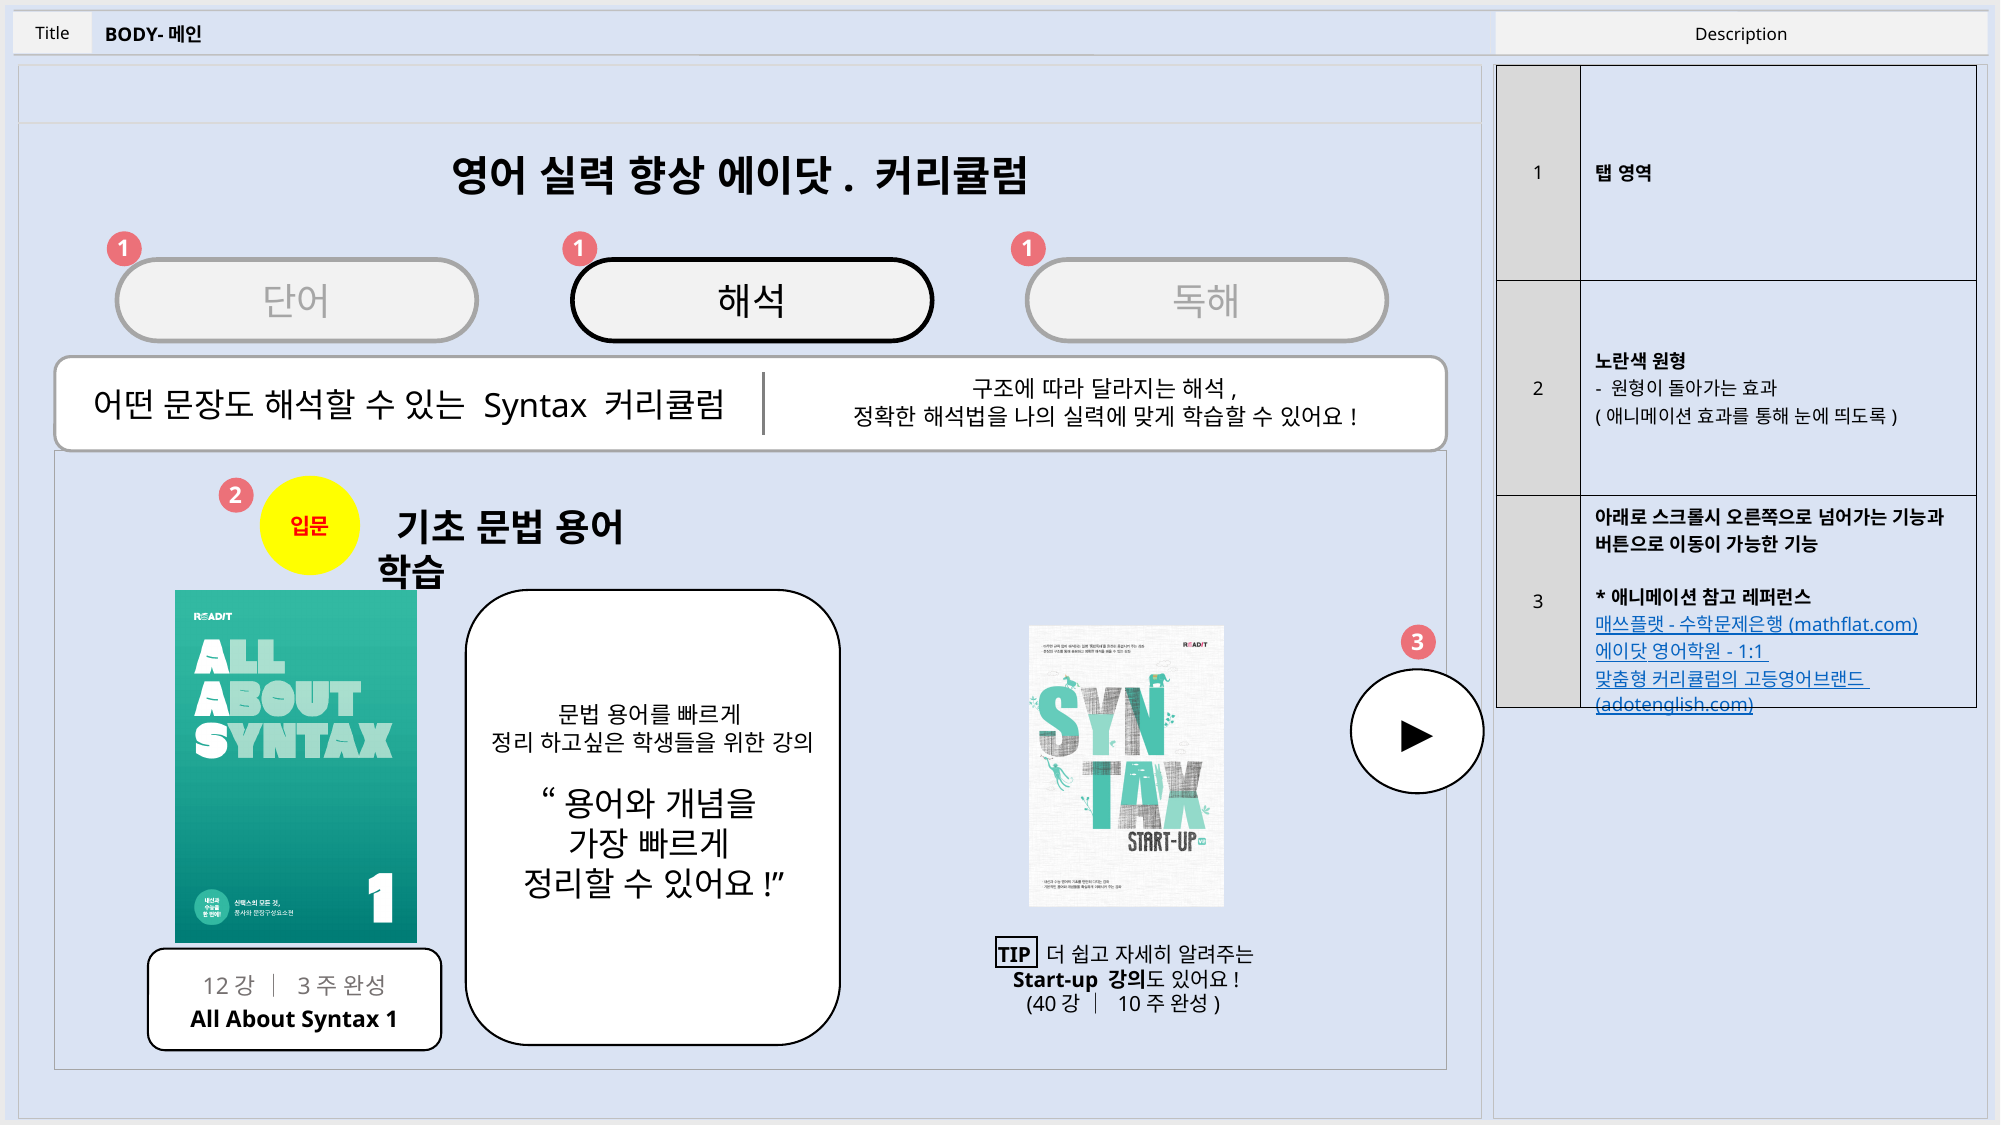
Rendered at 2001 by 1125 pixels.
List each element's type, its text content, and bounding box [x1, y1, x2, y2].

table_cell 3 [1497, 496, 1580, 707]
table_cell 2 [1497, 281, 1580, 495]
text_box 기초 문법 용어 학습 [362, 497, 703, 602]
text_box [54, 450, 1447, 1070]
picture [1029, 625, 1224, 907]
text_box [1395, 619, 1440, 663]
text_box [995, 936, 1038, 968]
table_cell 노란색 원형 - 원형이 돌아가는 효과 (애니메이션 효과를 통해 눈에 띄도록) [1581, 281, 1976, 495]
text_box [101, 226, 146, 270]
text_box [1005, 226, 1050, 270]
text_box 해석 [571, 258, 934, 342]
table_header 탭 영역 [1581, 66, 1976, 280]
text_box 12강 │ 3주 완성 All About Syntax 1 [146, 947, 443, 1052]
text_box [213, 472, 258, 516]
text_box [557, 226, 601, 270]
text_box 구조에 따라 달라지는 해석, 정확한 해석법을 나의 실력에 맞게 학습할 수 있어요! [763, 367, 1447, 438]
table_header 1 [1497, 66, 1580, 280]
table_cell 아래로 스크롤시 오른쪽으로 넘어가는 기능과 버튼으로 이동이 가능한 기능 *애니메이션 참고 레퍼런스 매쓰플랫 - 수학문제은행 (mathflat.com) 에이닷 영어학원 - 1:1 맞춤형 커리큘럼의 고등영어브랜드 (adotenglish.com) [1581, 496, 1976, 707]
text_box TIP 더 쉽고 자세히 알려주는 Start-up 강의도 있어요! (40강 │ 10주 완성) [918, 933, 1329, 1024]
text_box 영어 실력 향상 에이닷. 커리큘럼 [436, 142, 1045, 208]
text_box [53, 355, 1448, 452]
text_box BODY-메인 [90, 15, 218, 53]
text_box 어떤 문장도 해석할 수 있는 Syntax 커리큘럼 [56, 376, 762, 432]
text_box 문법 용어를 빠르게 정리 하고싶은 학생들을 위한 강의 “용어와 개념을 가장 빠르게 정리할 수 있어요!” [467, 693, 840, 911]
text_box 입문 [258, 474, 362, 577]
text_box [464, 588, 841, 1047]
text_box ▶ [1349, 668, 1485, 795]
picture [175, 590, 417, 943]
text_box 독해 [1026, 258, 1388, 342]
text_box 단어 [115, 258, 478, 342]
